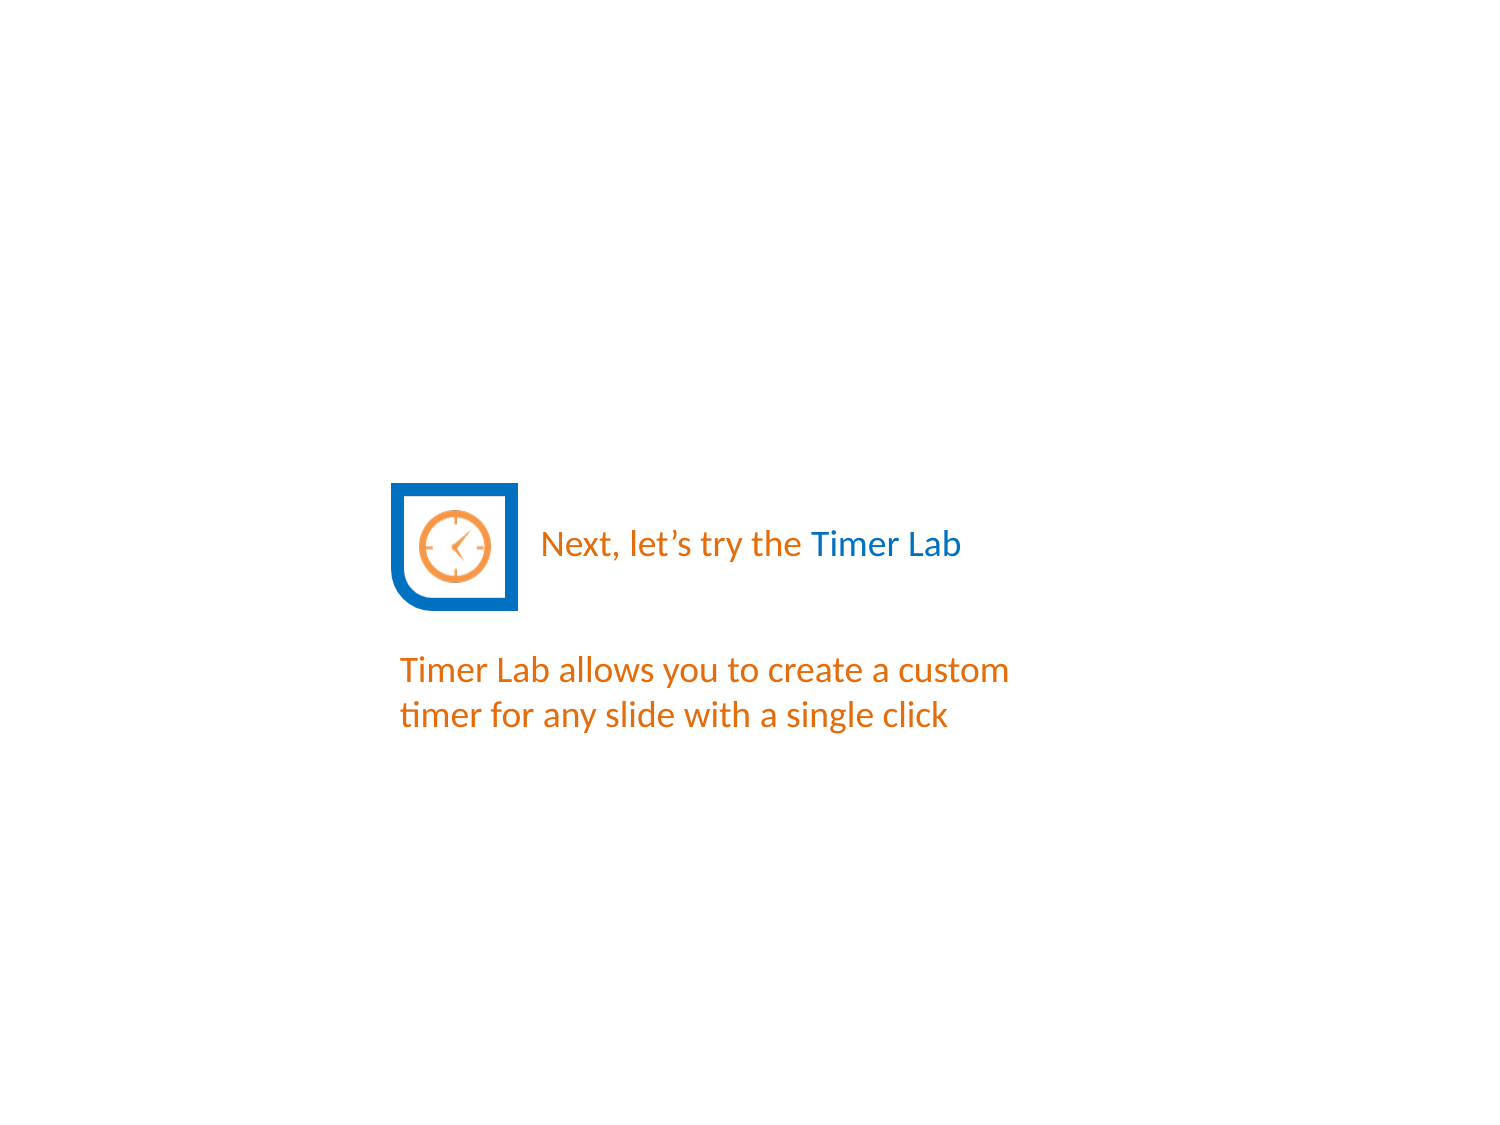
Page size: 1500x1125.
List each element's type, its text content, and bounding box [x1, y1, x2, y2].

picture [384, 477, 524, 617]
text_box Next, let’s try the Timer Lab [529, 511, 1499, 572]
text_box Timer Lab allows you to create a custom timer for any slide with a single click [384, 637, 1048, 743]
